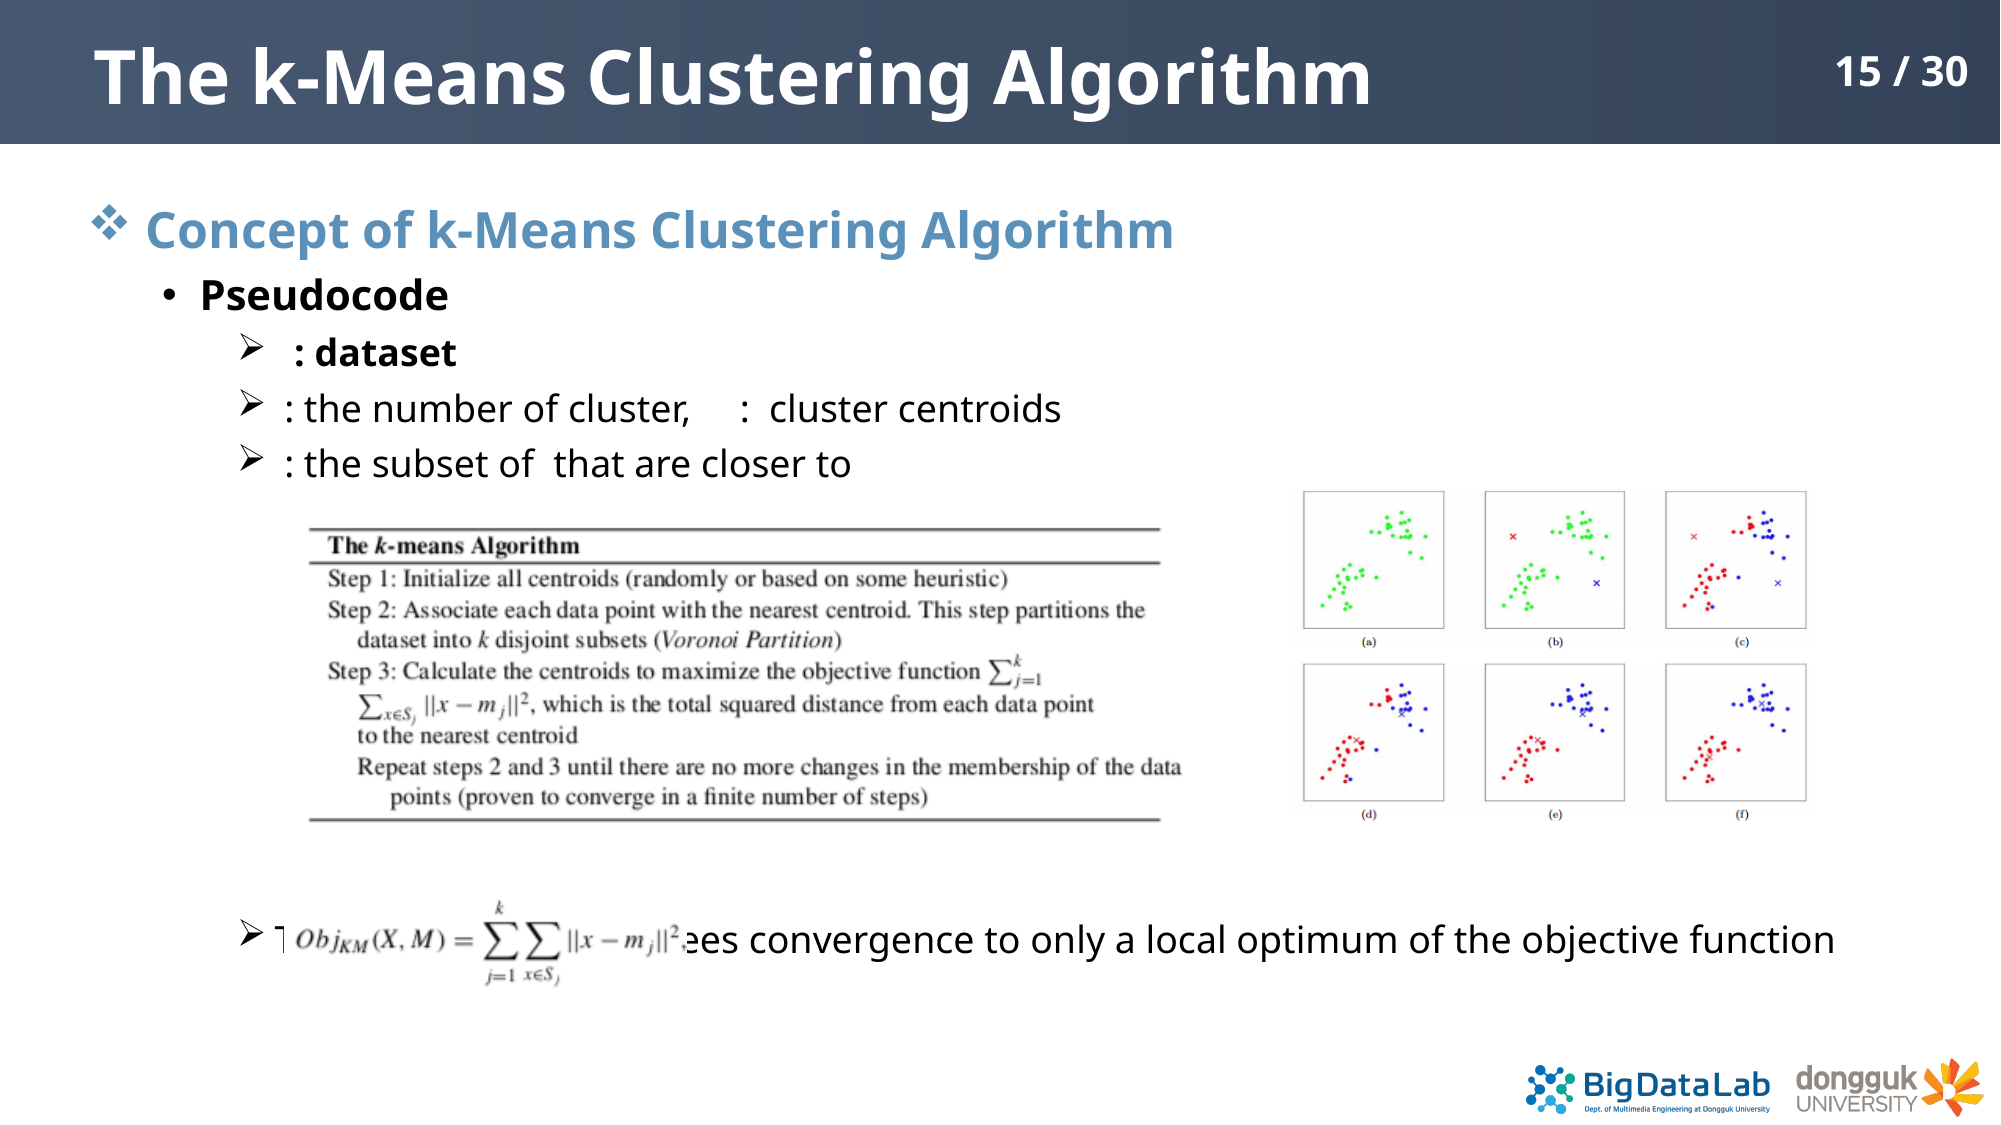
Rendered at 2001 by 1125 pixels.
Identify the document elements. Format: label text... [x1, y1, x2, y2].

slide_number 15 / 30 [1769, 21, 1984, 126]
picture [284, 892, 687, 990]
picture [1292, 482, 1819, 831]
picture [1526, 1065, 1770, 1114]
picture [298, 519, 1202, 831]
title The k-Means Clustering Algorithm [78, 21, 1935, 128]
